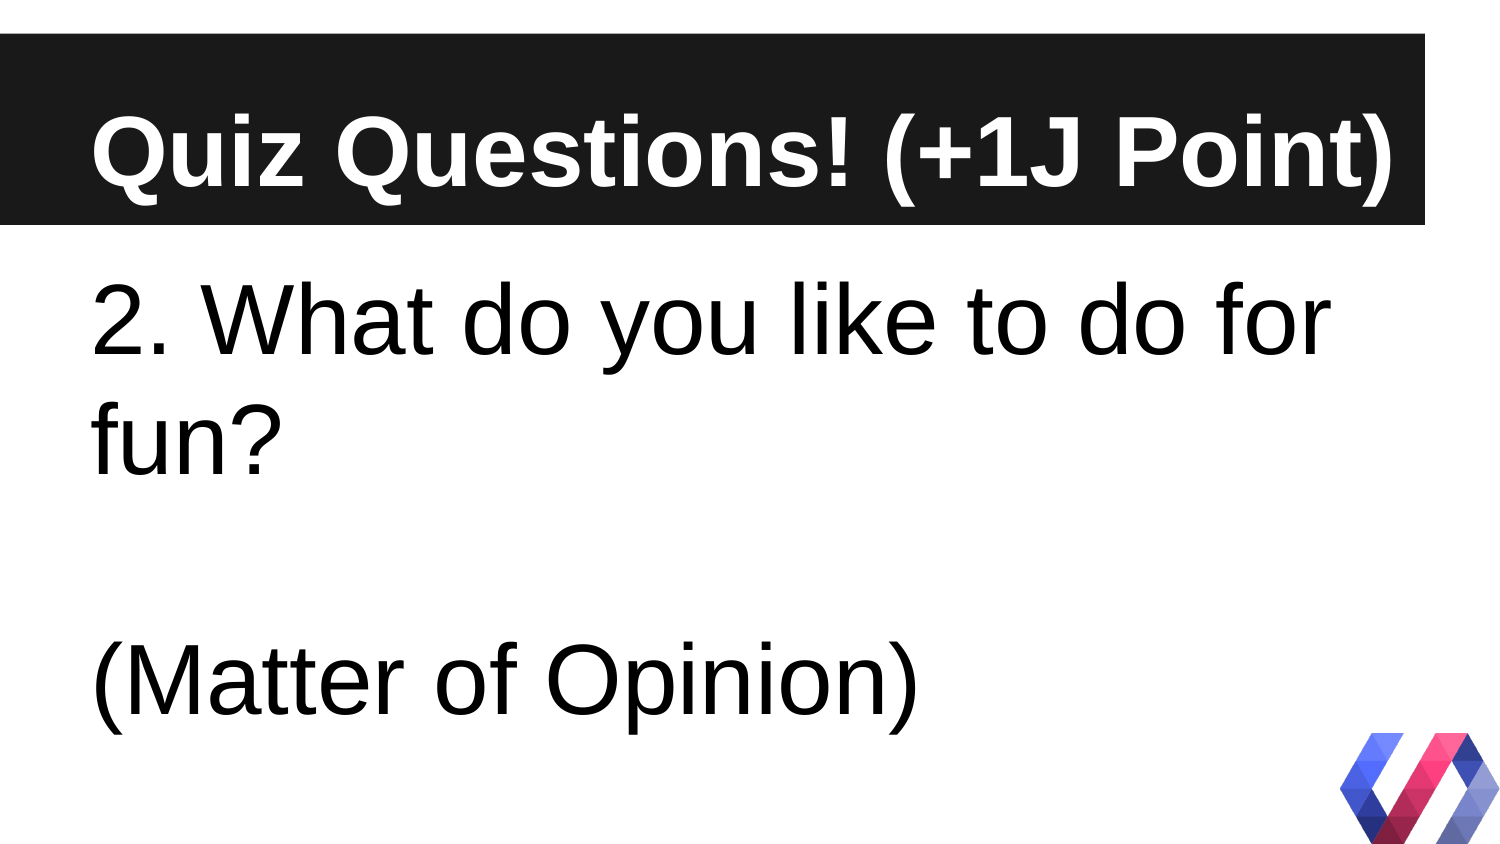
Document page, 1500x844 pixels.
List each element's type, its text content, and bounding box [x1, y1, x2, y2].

picture [1339, 733, 1500, 844]
title Quiz Questions! (+1J Point) [75, 33, 1425, 221]
list 2. What do you like to do for fun? (Matter of Opinion) [75, 239, 1425, 808]
